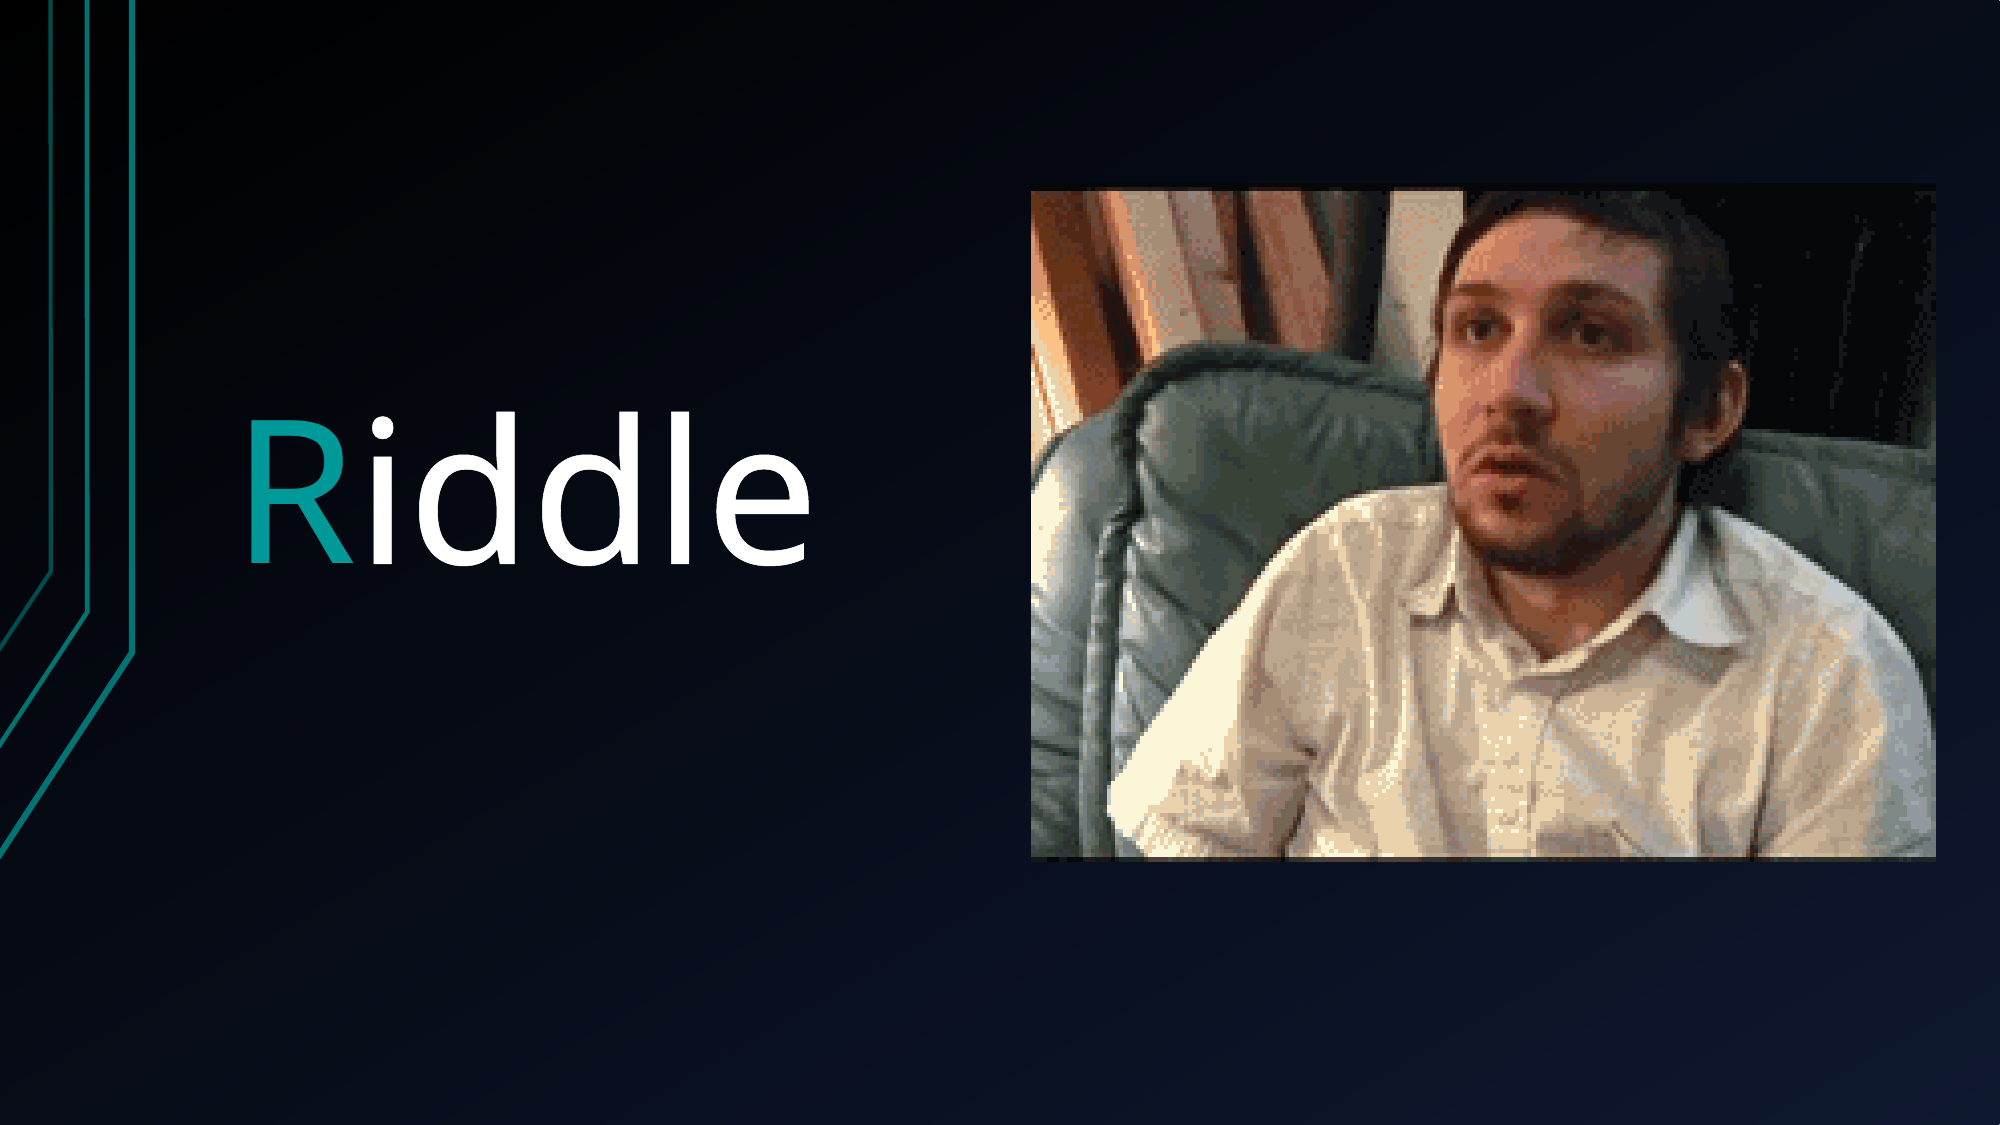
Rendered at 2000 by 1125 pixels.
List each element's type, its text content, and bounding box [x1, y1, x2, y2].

text_box Riddle [217, 356, 834, 612]
picture [1031, 183, 1936, 863]
